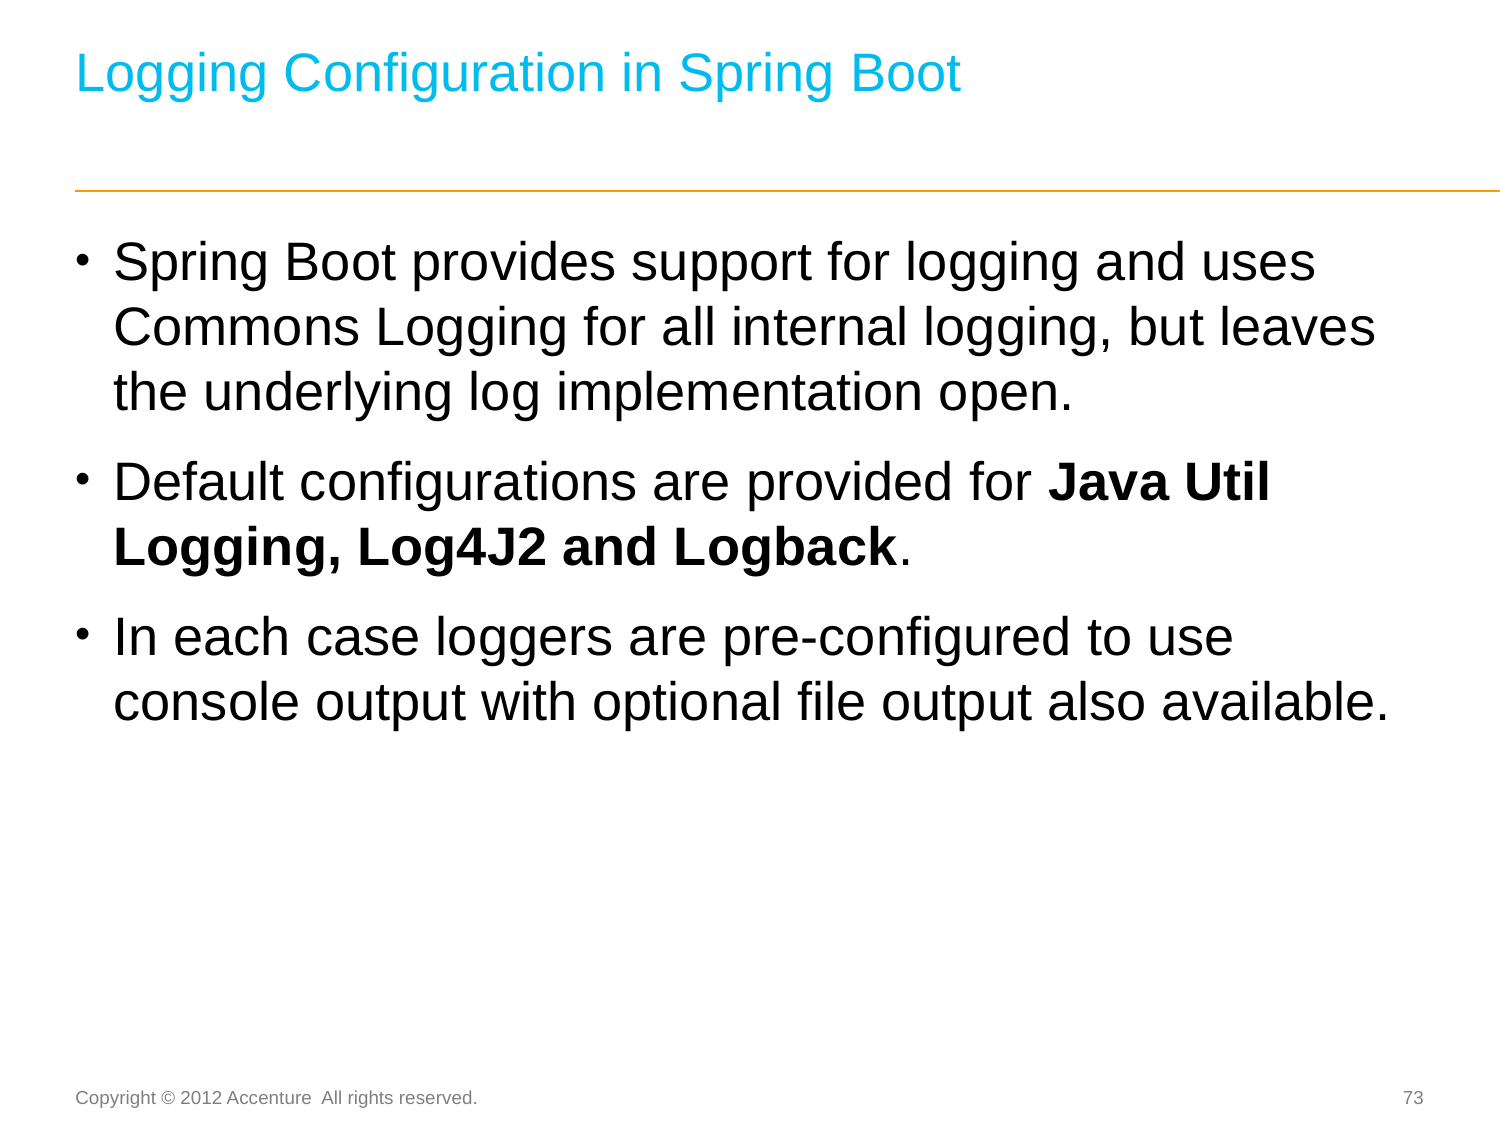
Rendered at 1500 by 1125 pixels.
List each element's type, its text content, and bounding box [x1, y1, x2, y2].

title Logging Configuration in Spring Boot [75, 27, 1422, 157]
list Spring Boot provides support for logging and uses Commons Logging for all internal logging, but leaves the underlying log implementation open. Default configurations are provided for Java Util Logging, Log4J2 and Logback. In each case loggers are pre-configured to use console output with optional file output also available. [75, 226, 1425, 1018]
